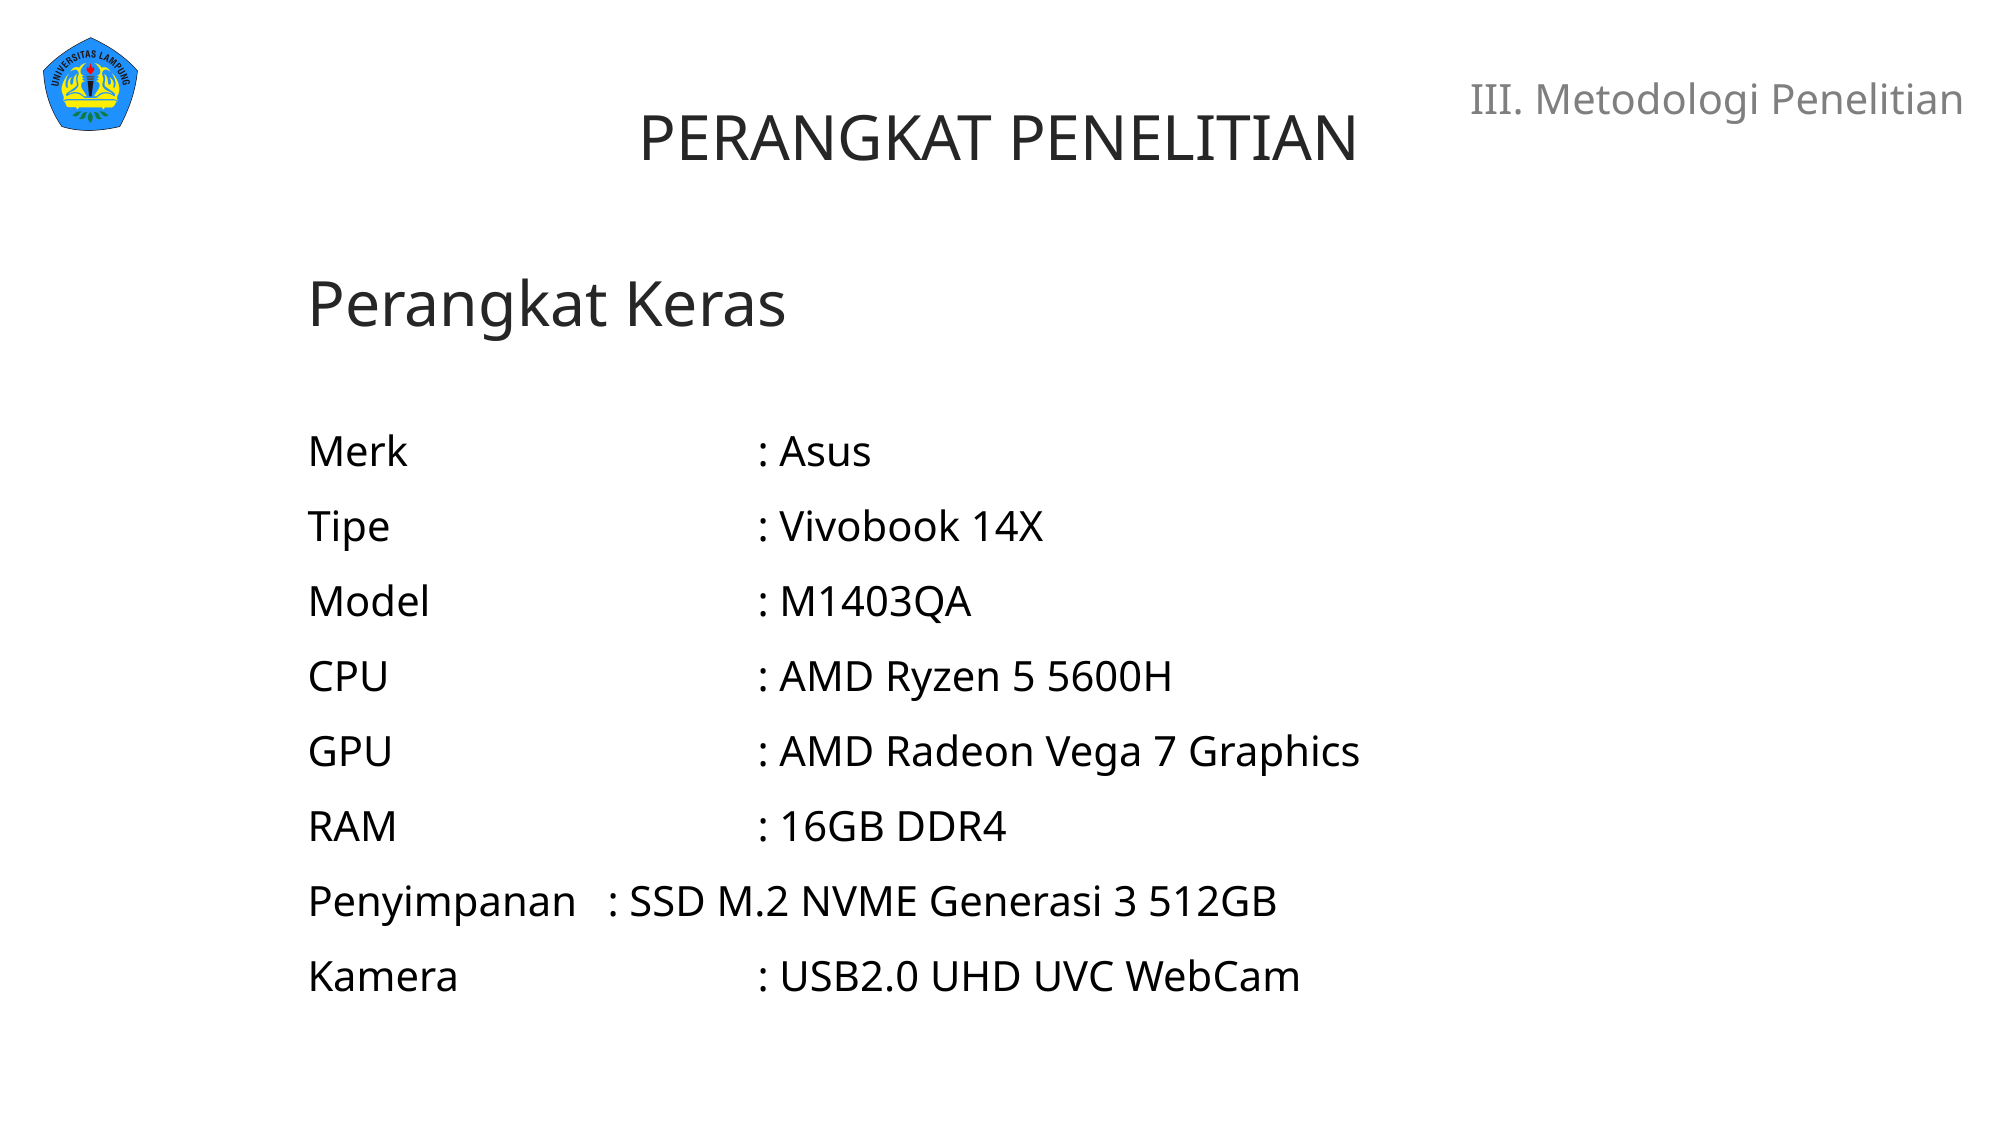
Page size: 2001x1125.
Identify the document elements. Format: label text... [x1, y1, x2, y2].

text_box Perangkat Keras [292, 249, 1878, 363]
text_box Merk : Asus Tipe : Vivobook 14X Model : M1403QA CPU : AMD Ryzen 5 5600H GPU : AMD Radeon Vega 7 Graphics RAM : 16GB DDR4 Penyimpanan : SSD M.2 NVME Generasi 3 512GB Kamera : USB2.0 UHD UVC WebCam [292, 392, 1708, 1008]
text_box PERANGKAT PENELITIAN [518, 83, 1482, 197]
picture [43, 37, 138, 131]
title III. Metodologi Penelitian [1438, 64, 1981, 137]
